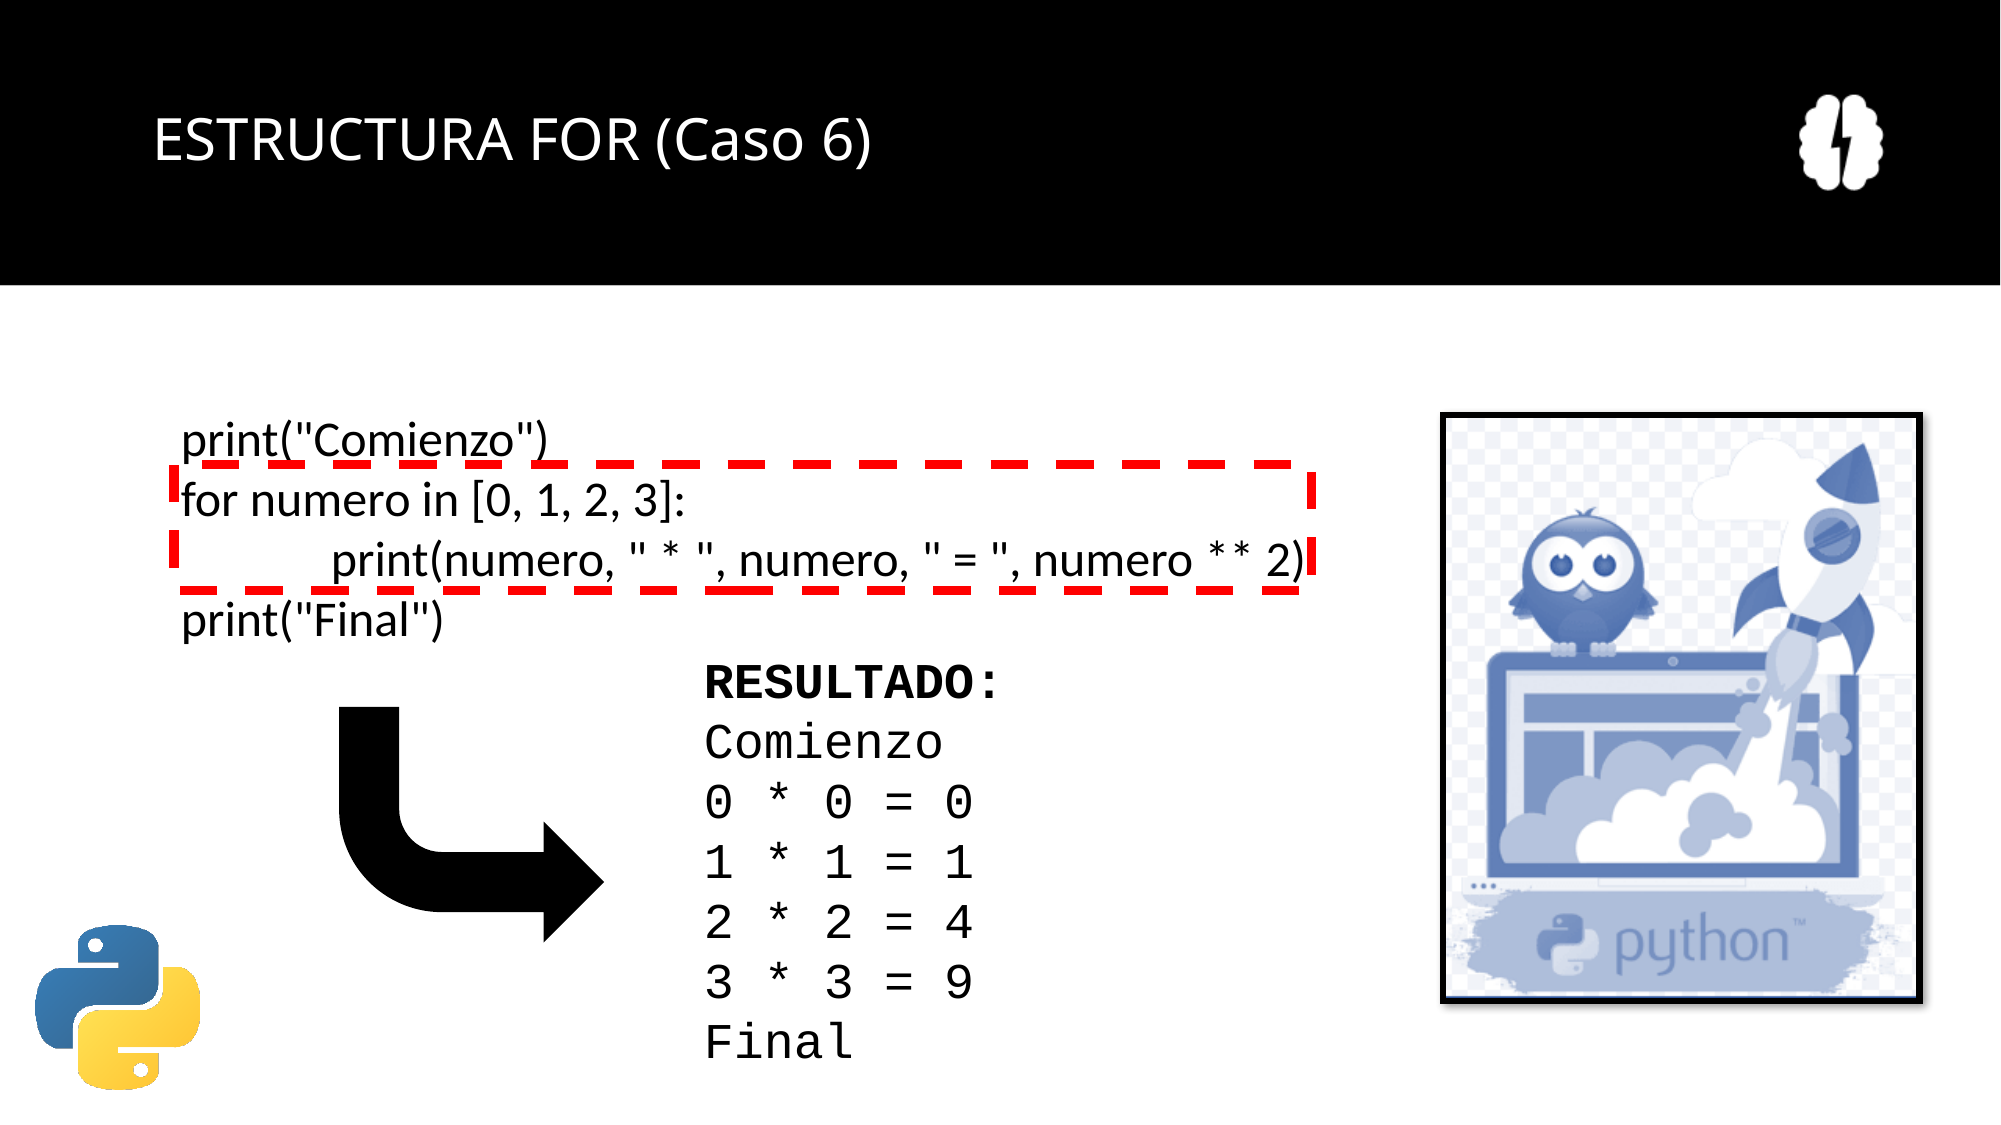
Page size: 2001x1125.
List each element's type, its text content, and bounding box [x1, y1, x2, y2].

text_box [173, 463, 1313, 592]
text_box print("Comienzo") for numero in [0, 1, 2, 3]: print(numero, " * ", numero, " = ", numero ** 2) print("Final") [166, 398, 1424, 654]
title ESTRUCTURA FOR (Caso 6) [137, 89, 1682, 194]
text_box RESULTADO: Comienzo 0 * 0 = 0 1 * 1 = 1 2 * 2 = 4 3 * 3 = 9 Final [689, 641, 1048, 1077]
text_box [339, 706, 605, 943]
picture [0, 0, 2001, 1125]
